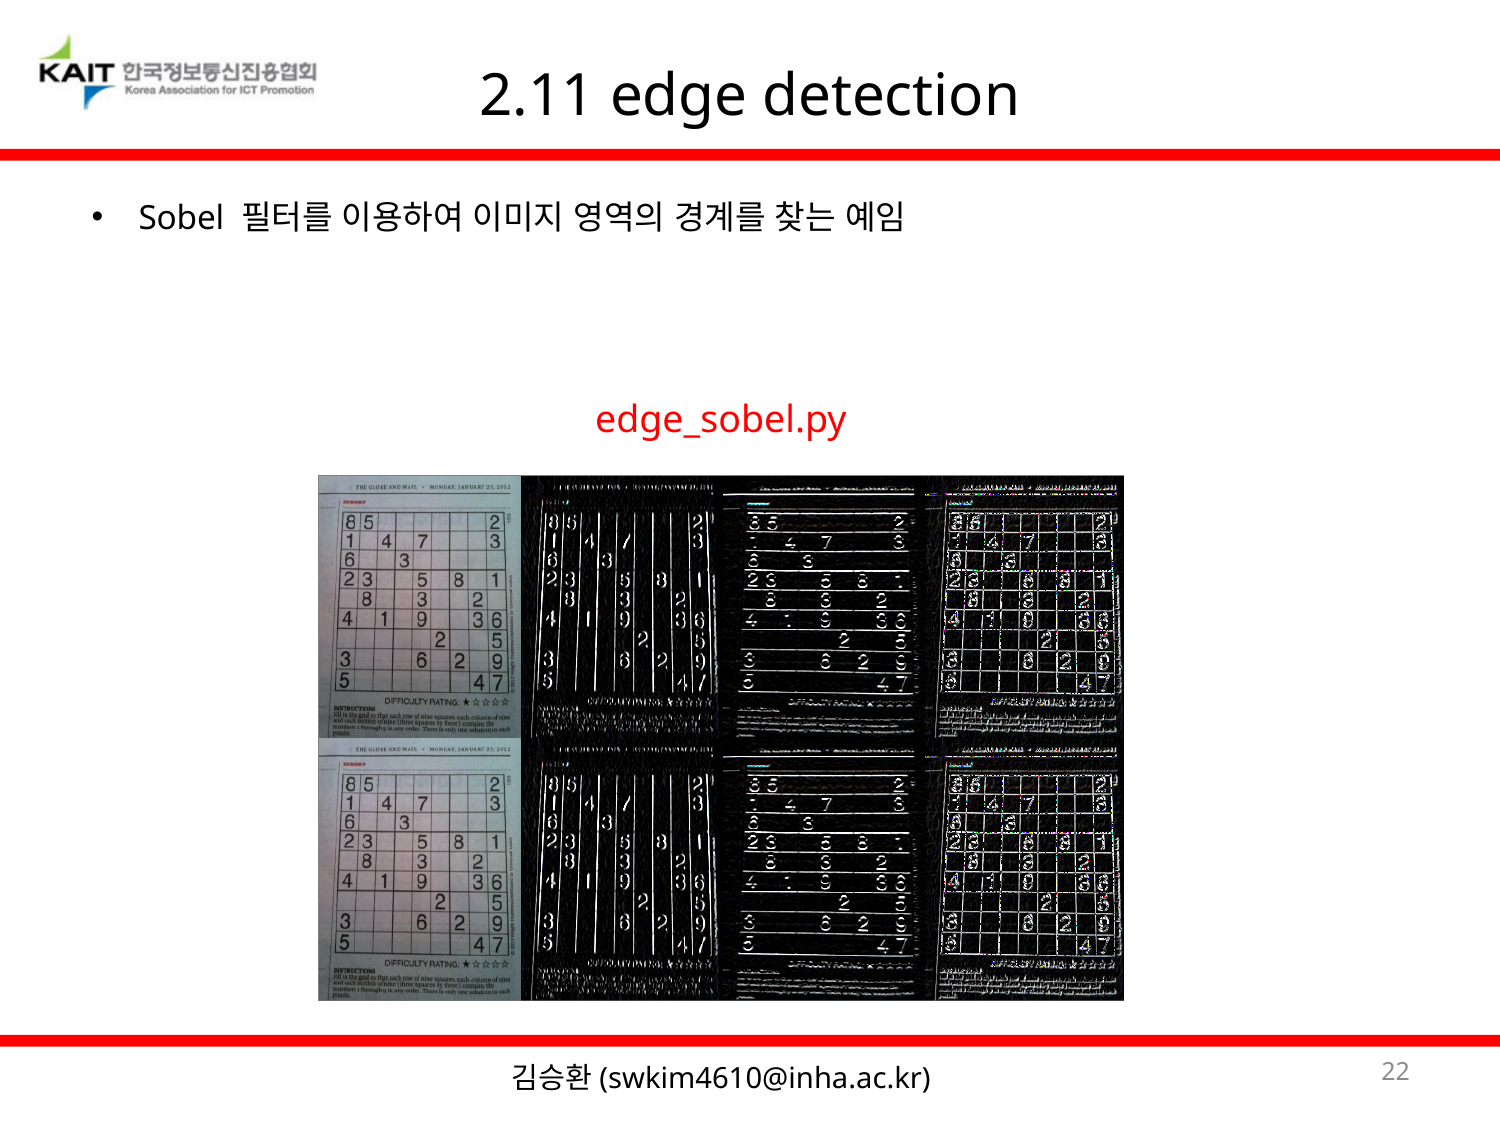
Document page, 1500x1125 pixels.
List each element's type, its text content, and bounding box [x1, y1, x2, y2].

picture [318, 474, 1124, 1001]
text_box [1388, 147, 1500, 163]
text_box Sobel 필터를 이용하여 이미지 영역의 경계를 찾는 예임 [76, 189, 1425, 244]
slide_number 22 [1074, 1042, 1425, 1103]
title 2.11 edge detection [112, 0, 1388, 189]
picture [29, 26, 330, 114]
text_box edge_sobel.py [580, 387, 862, 448]
text_box [0, 1033, 1500, 1049]
text_box 김승환(swkim4610@inha.ac.kr) [496, 1052, 946, 1102]
text_box [0, 147, 112, 163]
